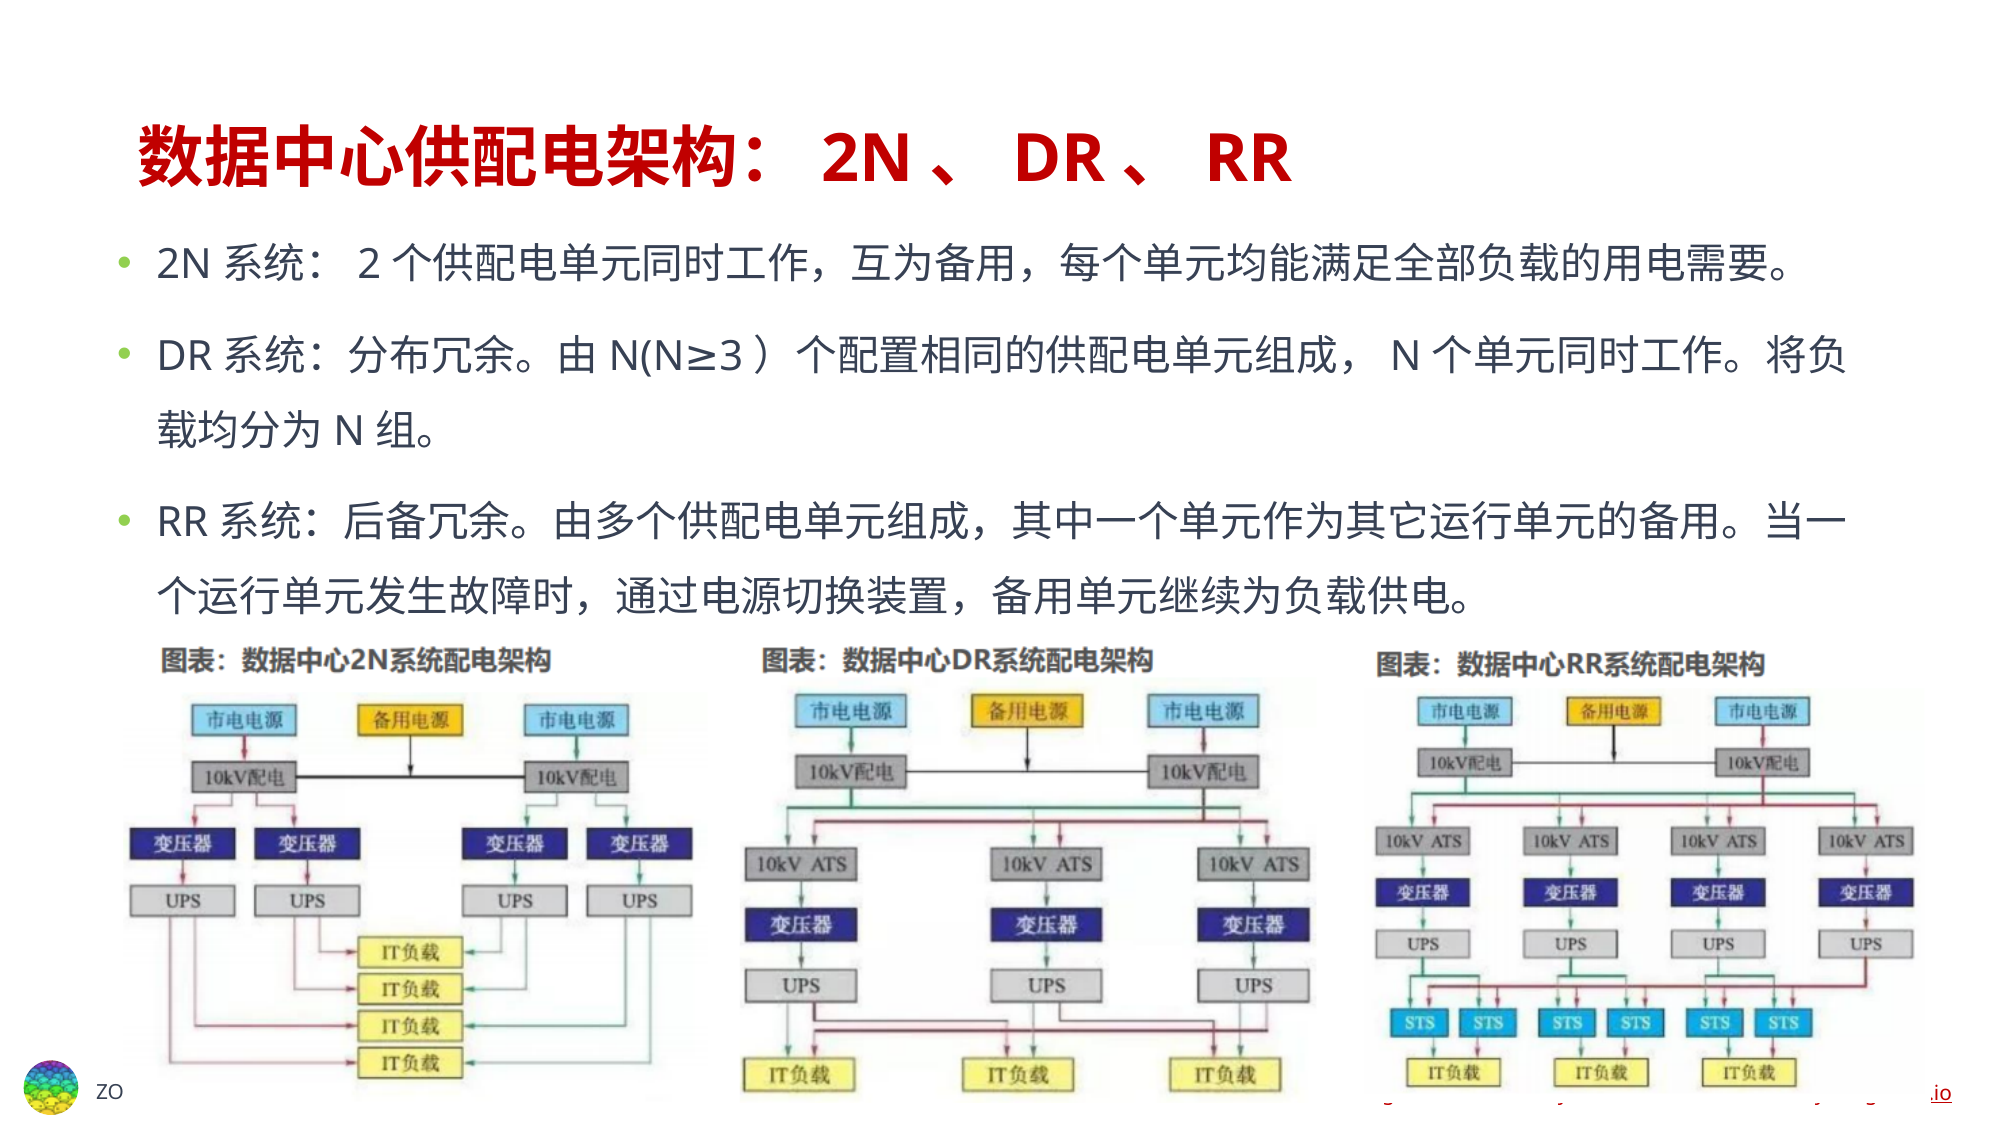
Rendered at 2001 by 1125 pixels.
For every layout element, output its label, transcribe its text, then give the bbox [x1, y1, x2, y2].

picture [122, 636, 1931, 1103]
list 2N系统：2个供配电单元同时工作，互为备用，每个单元均能满足全部负载的用电需要。 DR系统：分布冗余。由N(N≥3）个配置相同的供配电单元组成，N个单元同时工作。将负载均分为N组。 RR系统：后备冗余。由多个供配电单元组成，其中一个单元作为其它运行单元的备用。当一个运行单元发生故障时，通过电源切换装置，备用单元继续为负载供电。 [102, 204, 1901, 1043]
text_box 数据中心供配电架构：2N、DR、RR [123, 106, 1922, 204]
picture [23, 1060, 79, 1115]
